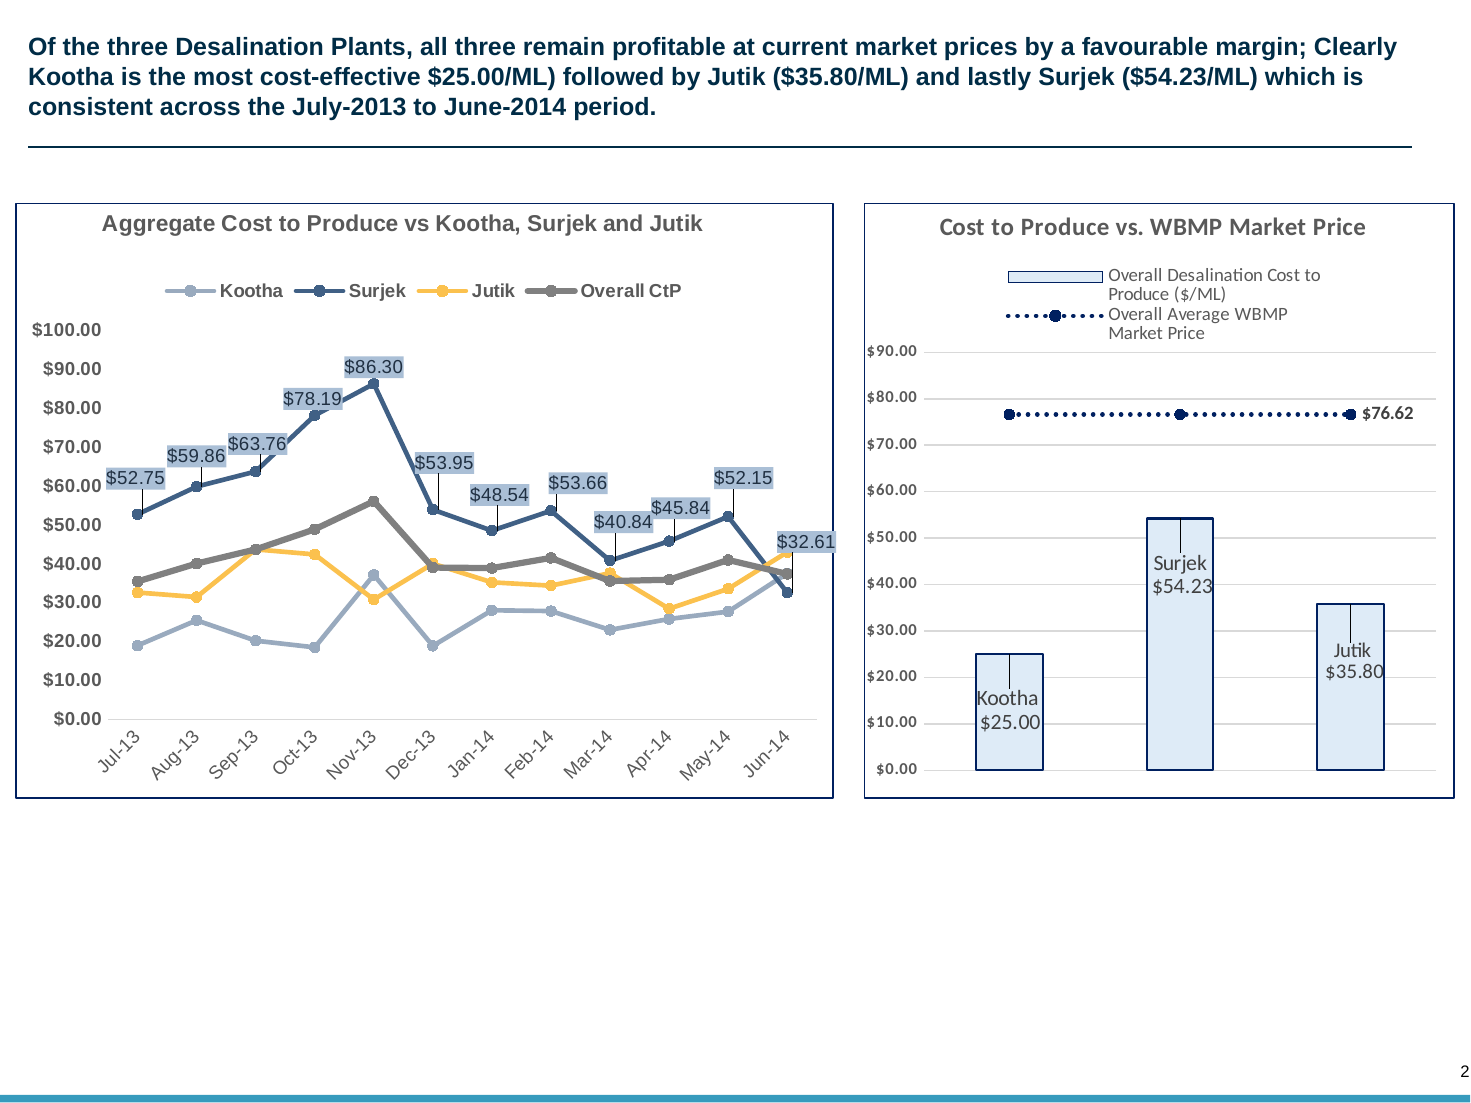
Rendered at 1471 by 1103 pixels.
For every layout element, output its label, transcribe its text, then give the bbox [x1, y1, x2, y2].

chart [863, 202, 1456, 799]
title Of the three Desalination Plants, all three remain profitable at current market prices by a favourable margin; Clearly Kootha is the most cost-effective $25.00/ML) followed by Jutik ($35.80/ML) and lastly Surjek ($54.23/ML) which is consistent across the July-2013 to June-2014 period. [28, 30, 1462, 122]
chart [14, 202, 837, 799]
